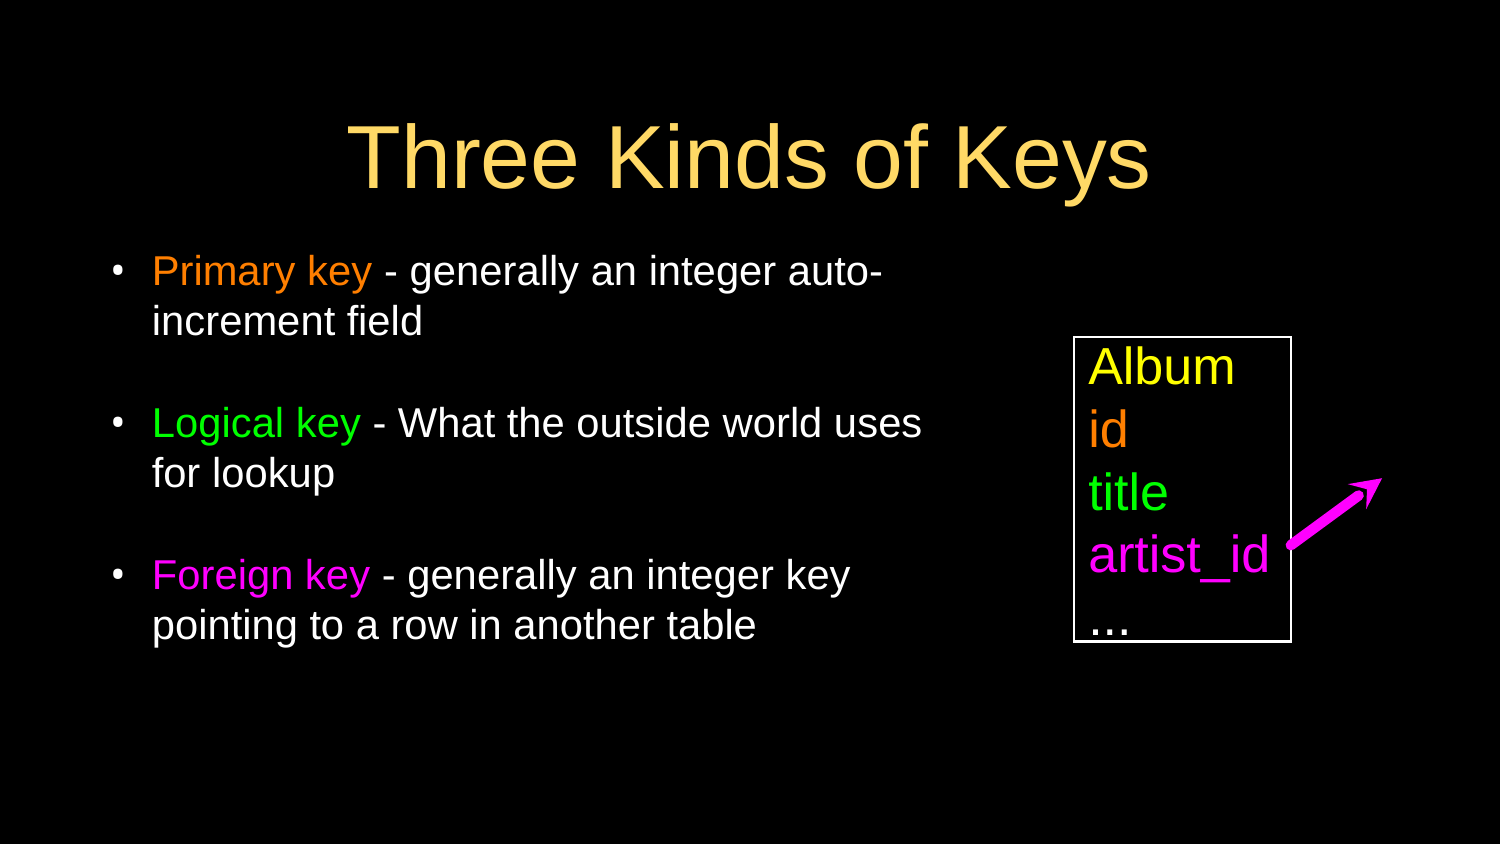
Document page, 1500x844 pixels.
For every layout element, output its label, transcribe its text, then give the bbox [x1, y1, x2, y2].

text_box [1290, 477, 1383, 546]
title Three Kinds of Keys [106, 71, 1393, 235]
text_box Album id title artist_id ... [1073, 336, 1291, 642]
list Primary key - generally an integer auto-increment field Logical key - What the outside world uses for lookup Foreign key - generally an integer key pointing to a row in another table [106, 240, 978, 767]
